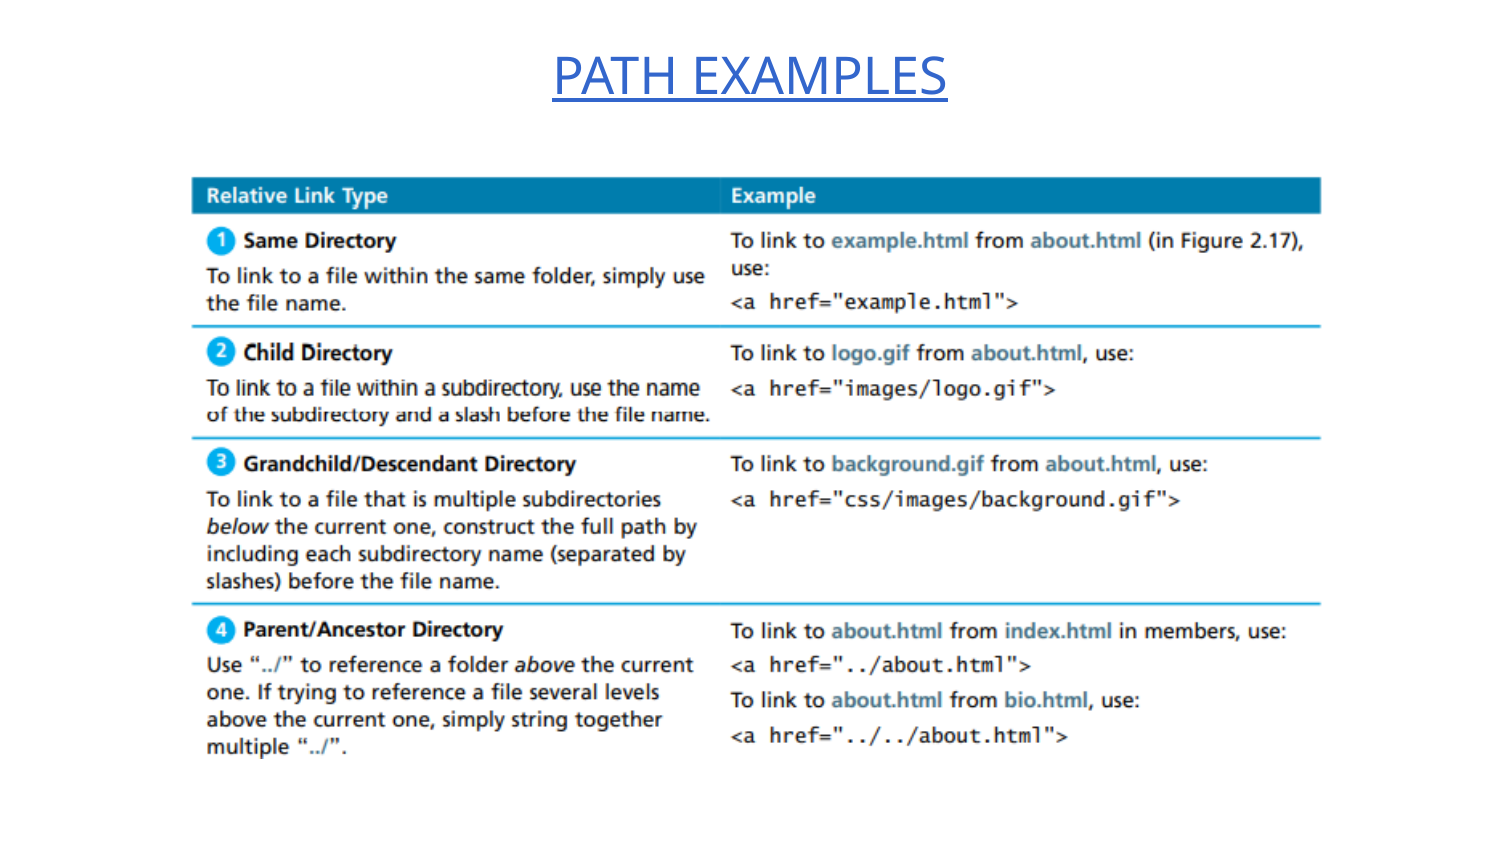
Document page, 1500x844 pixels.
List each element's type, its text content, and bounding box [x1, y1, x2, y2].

picture [187, 171, 1336, 759]
title PATH EXAMPLES [0, 37, 1500, 110]
